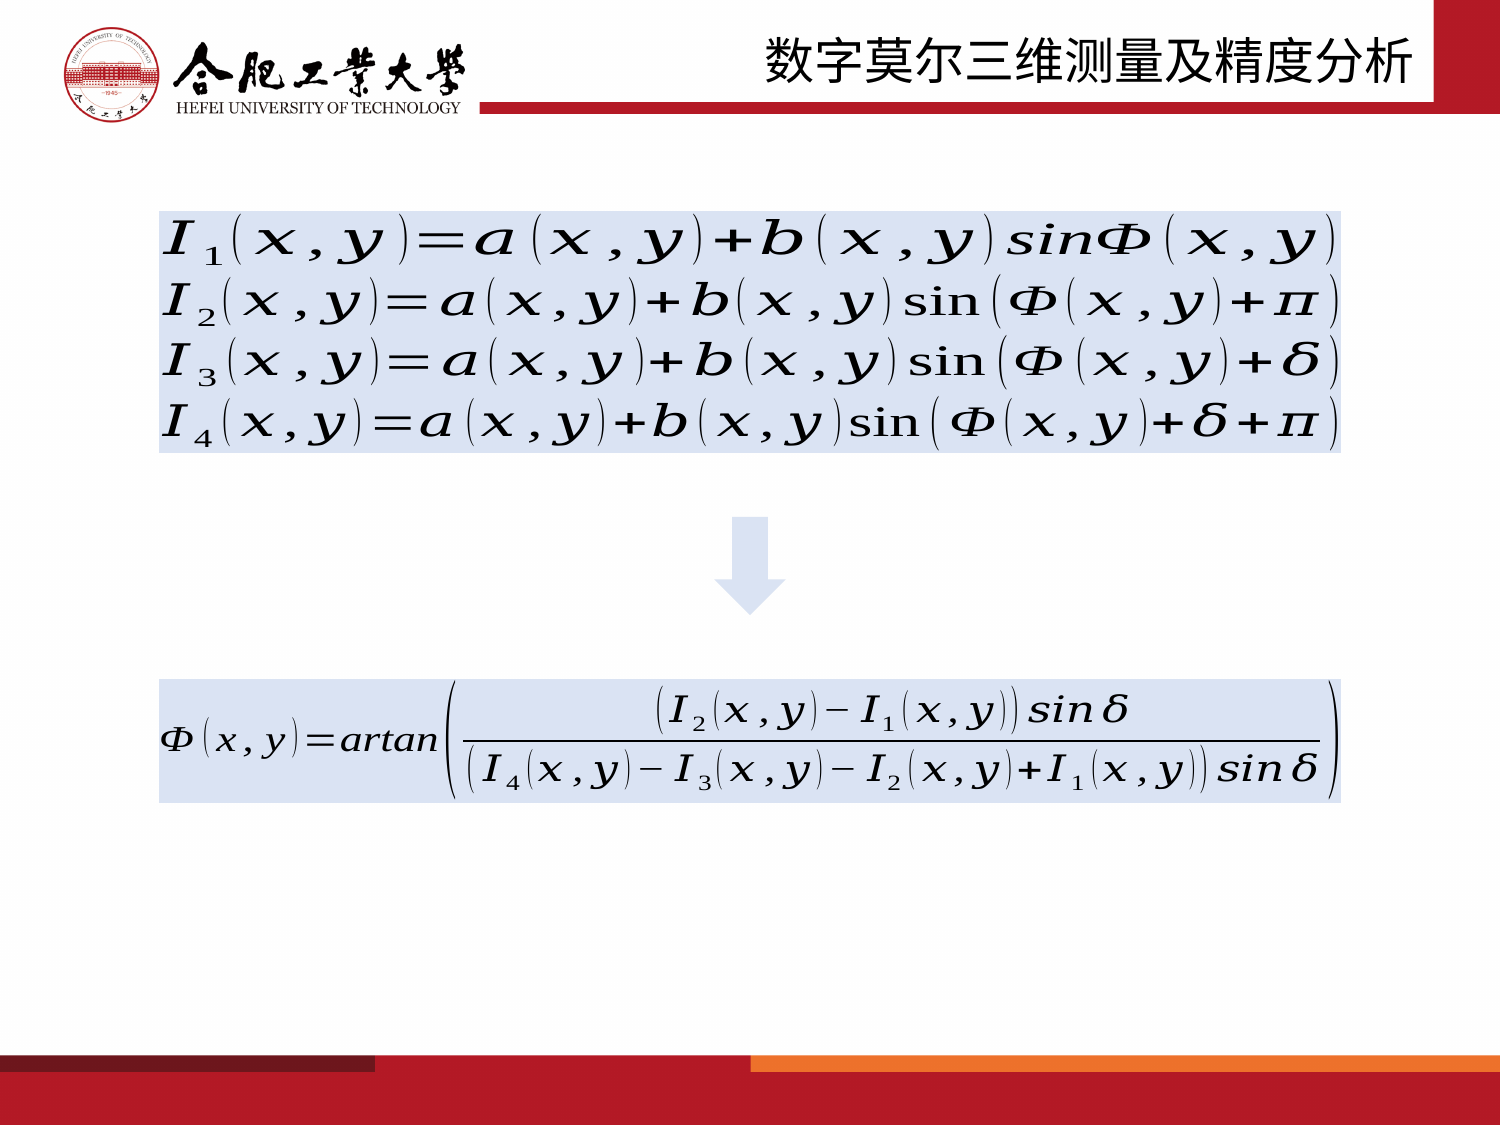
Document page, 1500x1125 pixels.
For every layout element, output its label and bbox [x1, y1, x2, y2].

picture [0, 0, 1500, 1125]
text_box [711, 515, 789, 617]
text_box [159, 210, 1341, 454]
